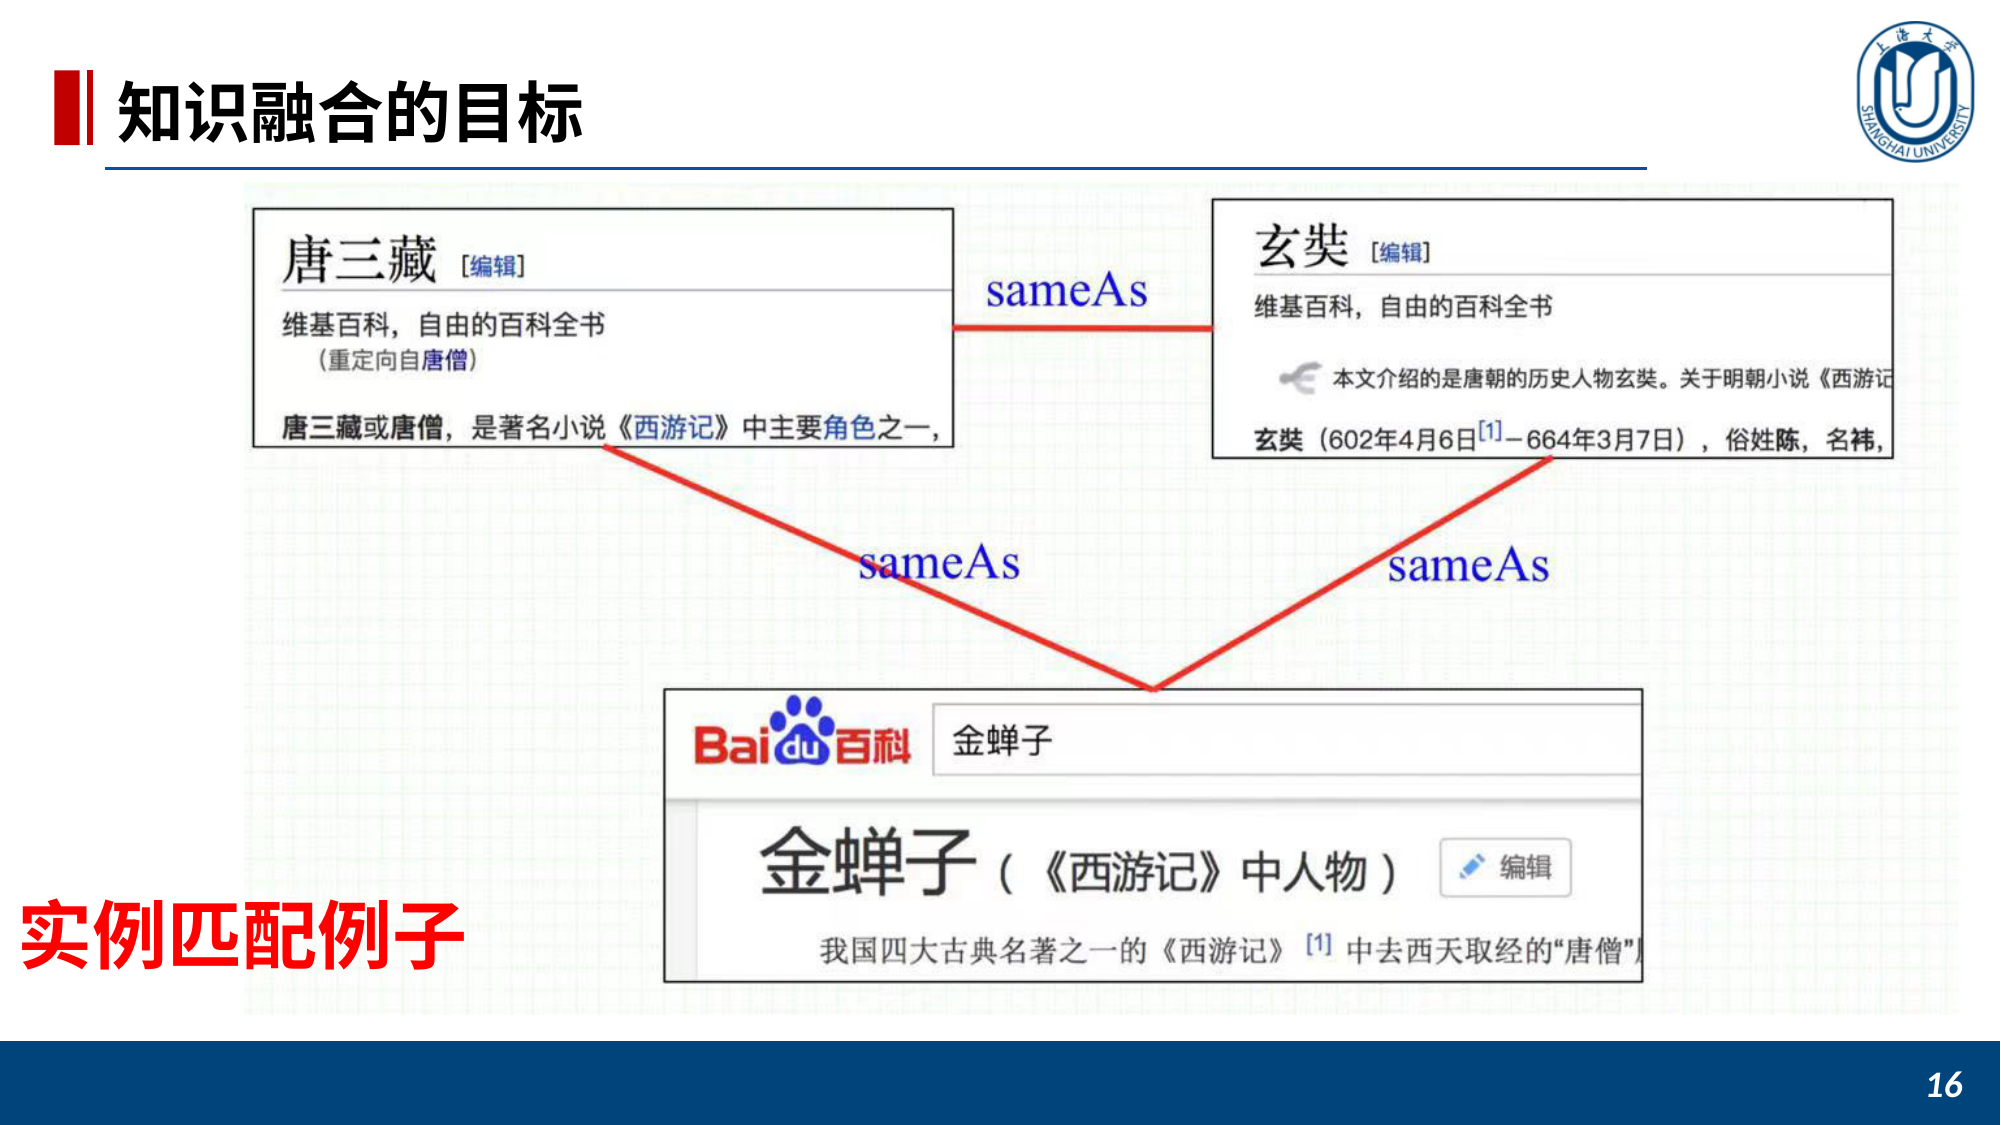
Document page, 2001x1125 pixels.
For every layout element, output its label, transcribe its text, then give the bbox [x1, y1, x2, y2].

text_box 知识融合的目标 [102, 63, 600, 159]
picture [1855, 21, 1978, 163]
picture [244, 181, 1960, 1016]
slide_number 16 [1762, 1052, 1978, 1113]
text_box 实例匹配例子 [3, 881, 237, 987]
